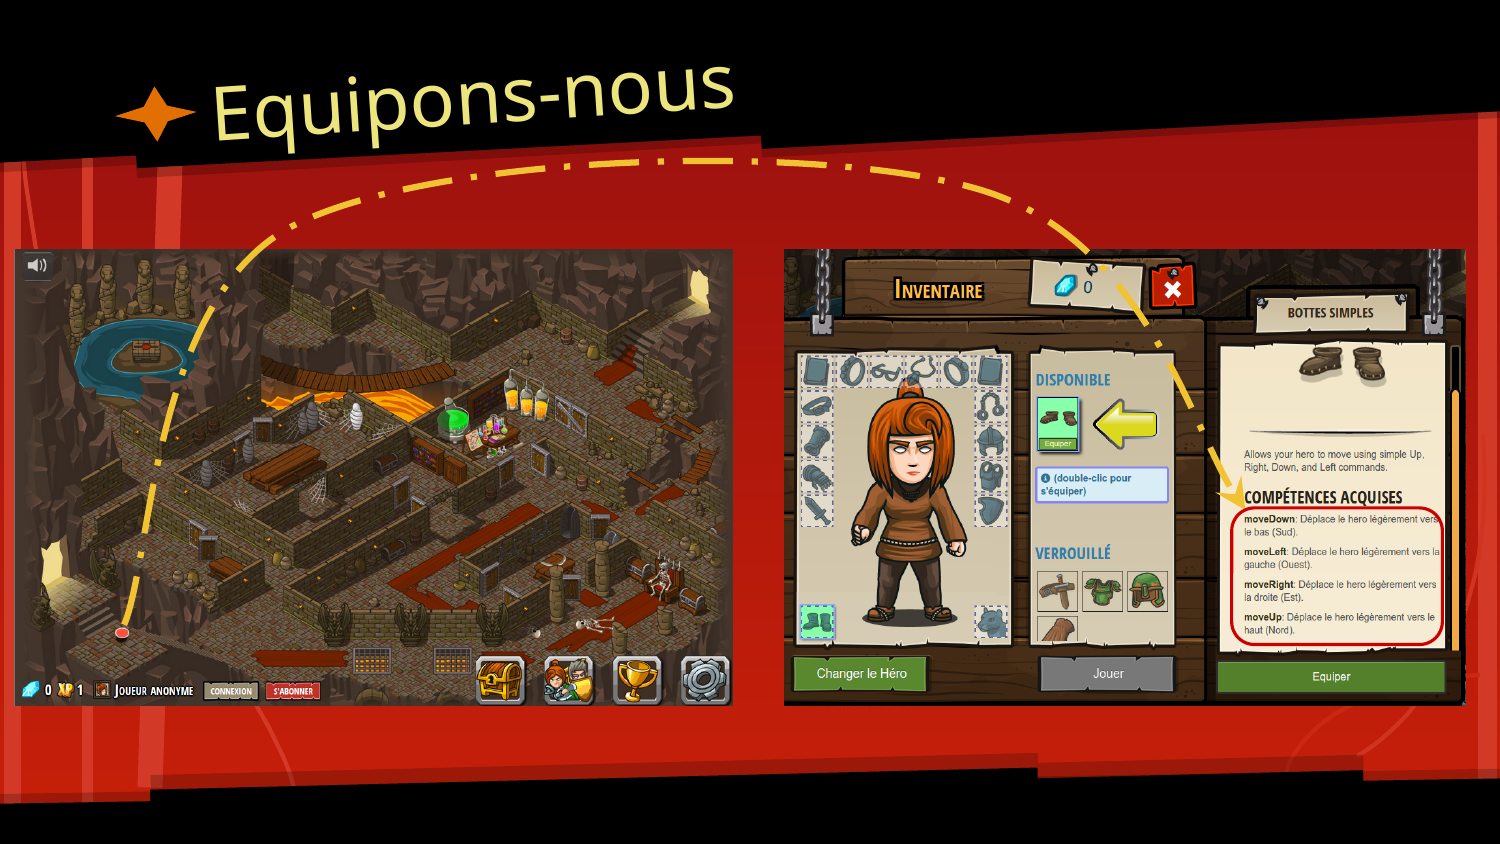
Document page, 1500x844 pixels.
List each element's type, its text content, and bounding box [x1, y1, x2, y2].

title Equipons-nous [191, 0, 1500, 183]
text_box [261, 160, 1077, 562]
picture [14, 249, 734, 707]
picture [784, 249, 1466, 707]
